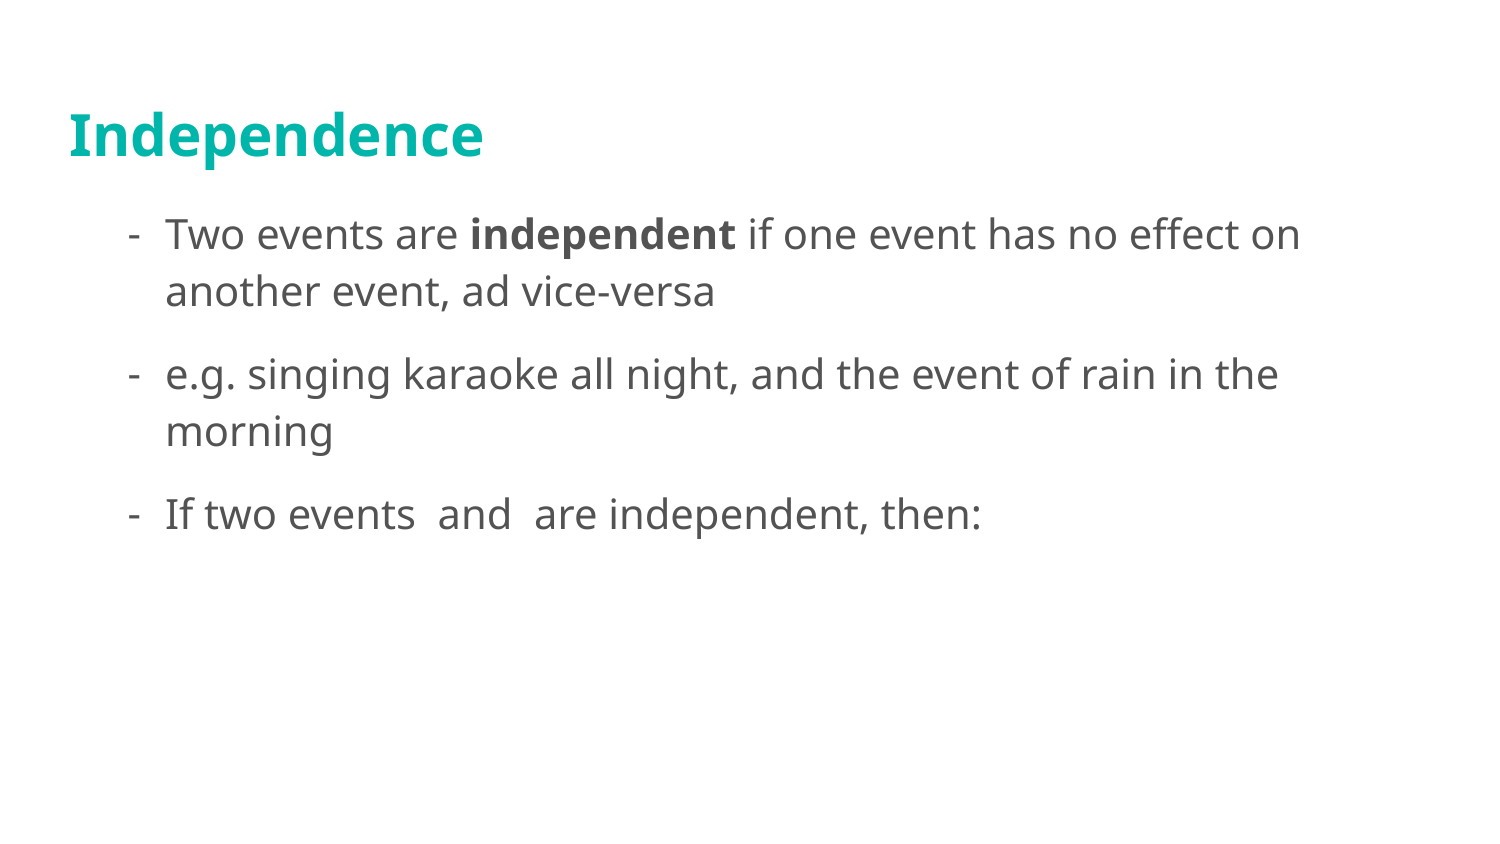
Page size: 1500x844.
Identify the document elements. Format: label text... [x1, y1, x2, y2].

title Independence [54, 42, 1405, 183]
